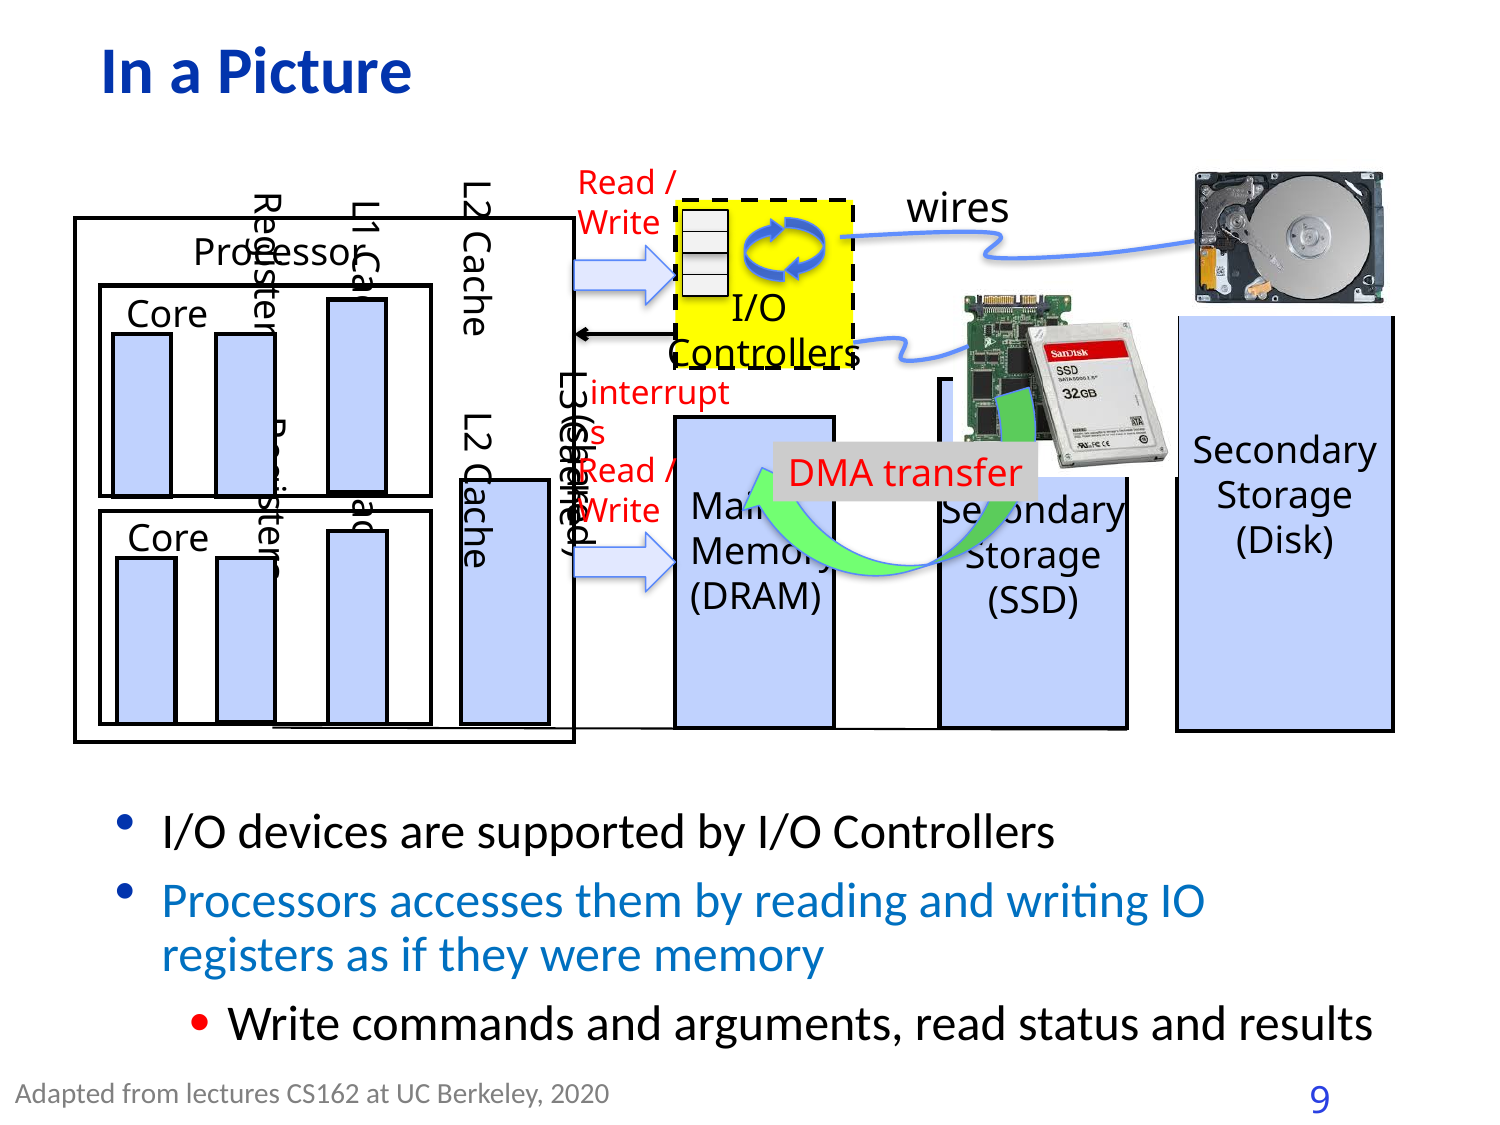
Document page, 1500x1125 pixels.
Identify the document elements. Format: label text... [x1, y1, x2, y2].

text_box Secondary Storage (SSD) [939, 486, 1128, 728]
text_box Secondary Storage (Disk) [1177, 324, 1393, 731]
text_box L1 Cache [216, 334, 275, 497]
title In a Picture [85, 28, 1261, 117]
text_box [852, 335, 948, 363]
text_box DMA transfer [773, 441, 1039, 502]
text_box [573, 537, 676, 593]
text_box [682, 209, 729, 297]
text_box I/O Controllers [675, 199, 854, 369]
text_box Processor [177, 220, 382, 281]
text_box Main Memory (DRAM) [675, 416, 835, 728]
text_box L2 Cache [327, 299, 387, 493]
text_box L1 Cache [216, 558, 275, 723]
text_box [744, 217, 825, 282]
text_box [573, 249, 676, 306]
text_box [982, 239, 1158, 261]
text_box [839, 232, 891, 240]
list I/O devices are supported by I/O Controllers Processors accesses them by reading and writing IO registers as if they were memory Write commands and arguments, read status and results [99, 798, 1400, 988]
text_box Registers [113, 334, 172, 497]
text_box Read / Write [562, 154, 697, 249]
text_box Read / Write [562, 441, 697, 537]
text_box [75, 217, 575, 742]
text_box interrupts [574, 363, 752, 459]
picture [953, 159, 1415, 478]
text_box Adapted from lectures CS162 at UC Berkeley, 2020 [0, 1066, 969, 1116]
text_box [741, 466, 1018, 577]
text_box L2 Cache [328, 531, 387, 724]
text_box wires [891, 173, 1025, 239]
text_box Secondary Storage (SSD) [939, 379, 948, 441]
